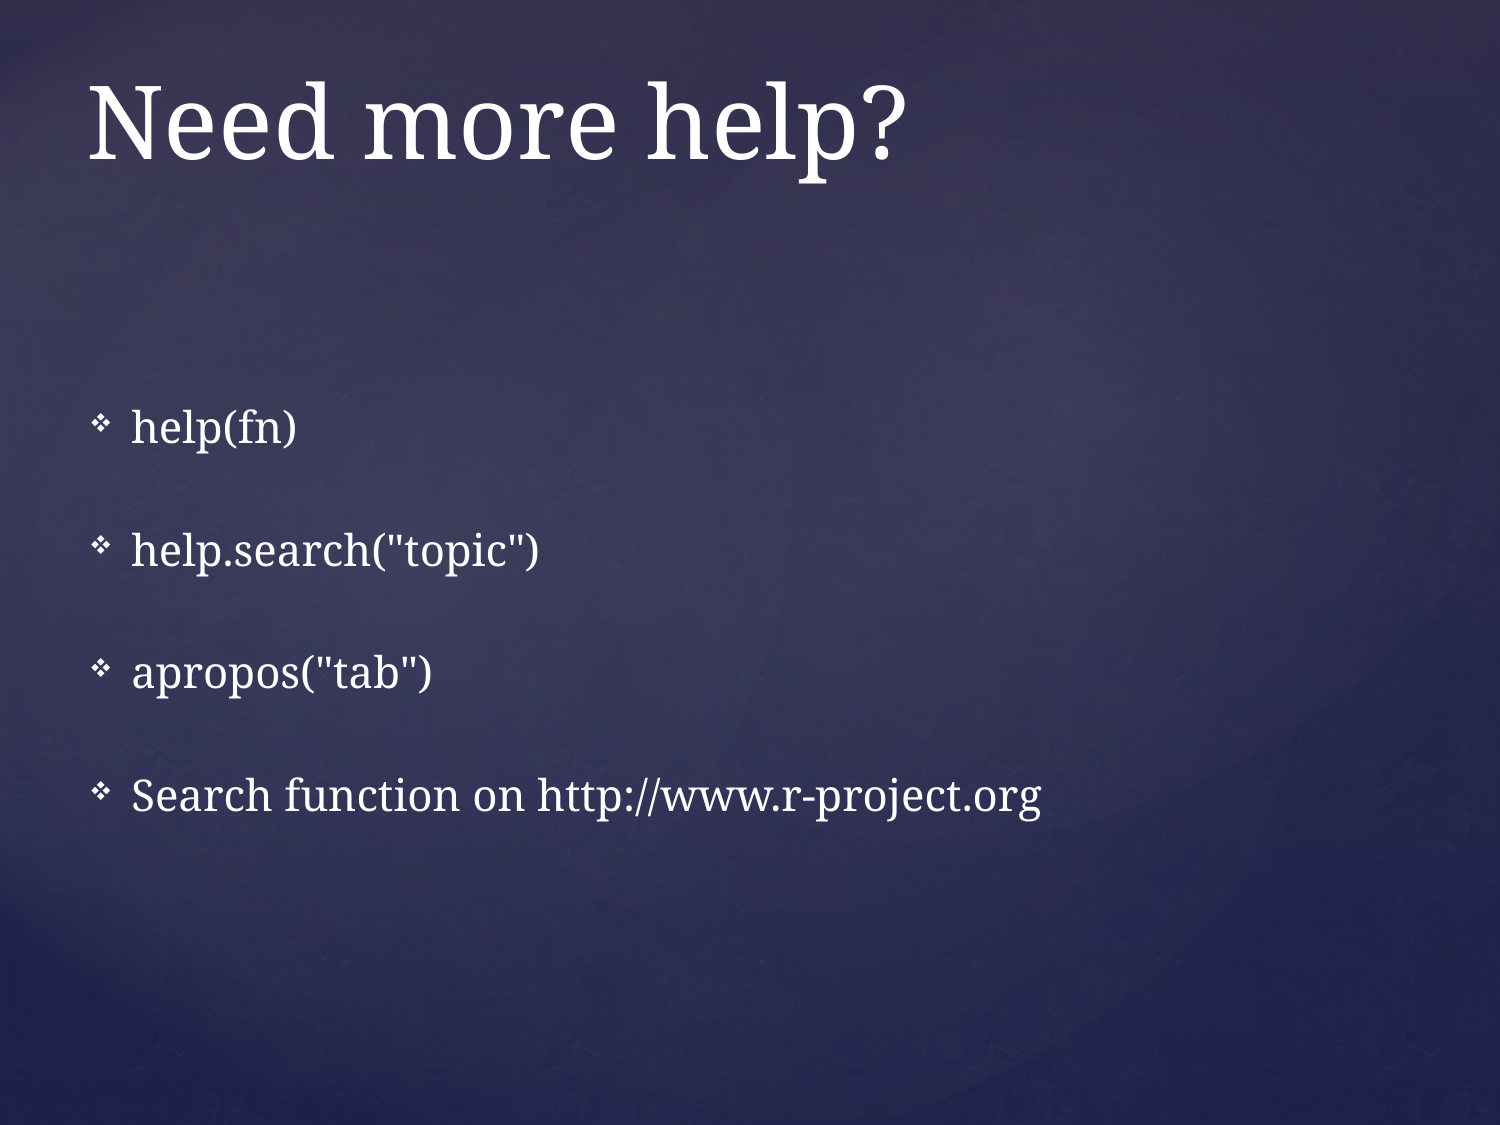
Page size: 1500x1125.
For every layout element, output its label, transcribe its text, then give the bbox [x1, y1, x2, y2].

list help(fn) help.search("topic") apropos("tab") Search function on http://www.r-project.org [71, 219, 1412, 1001]
title Need more help? [71, 37, 1309, 188]
